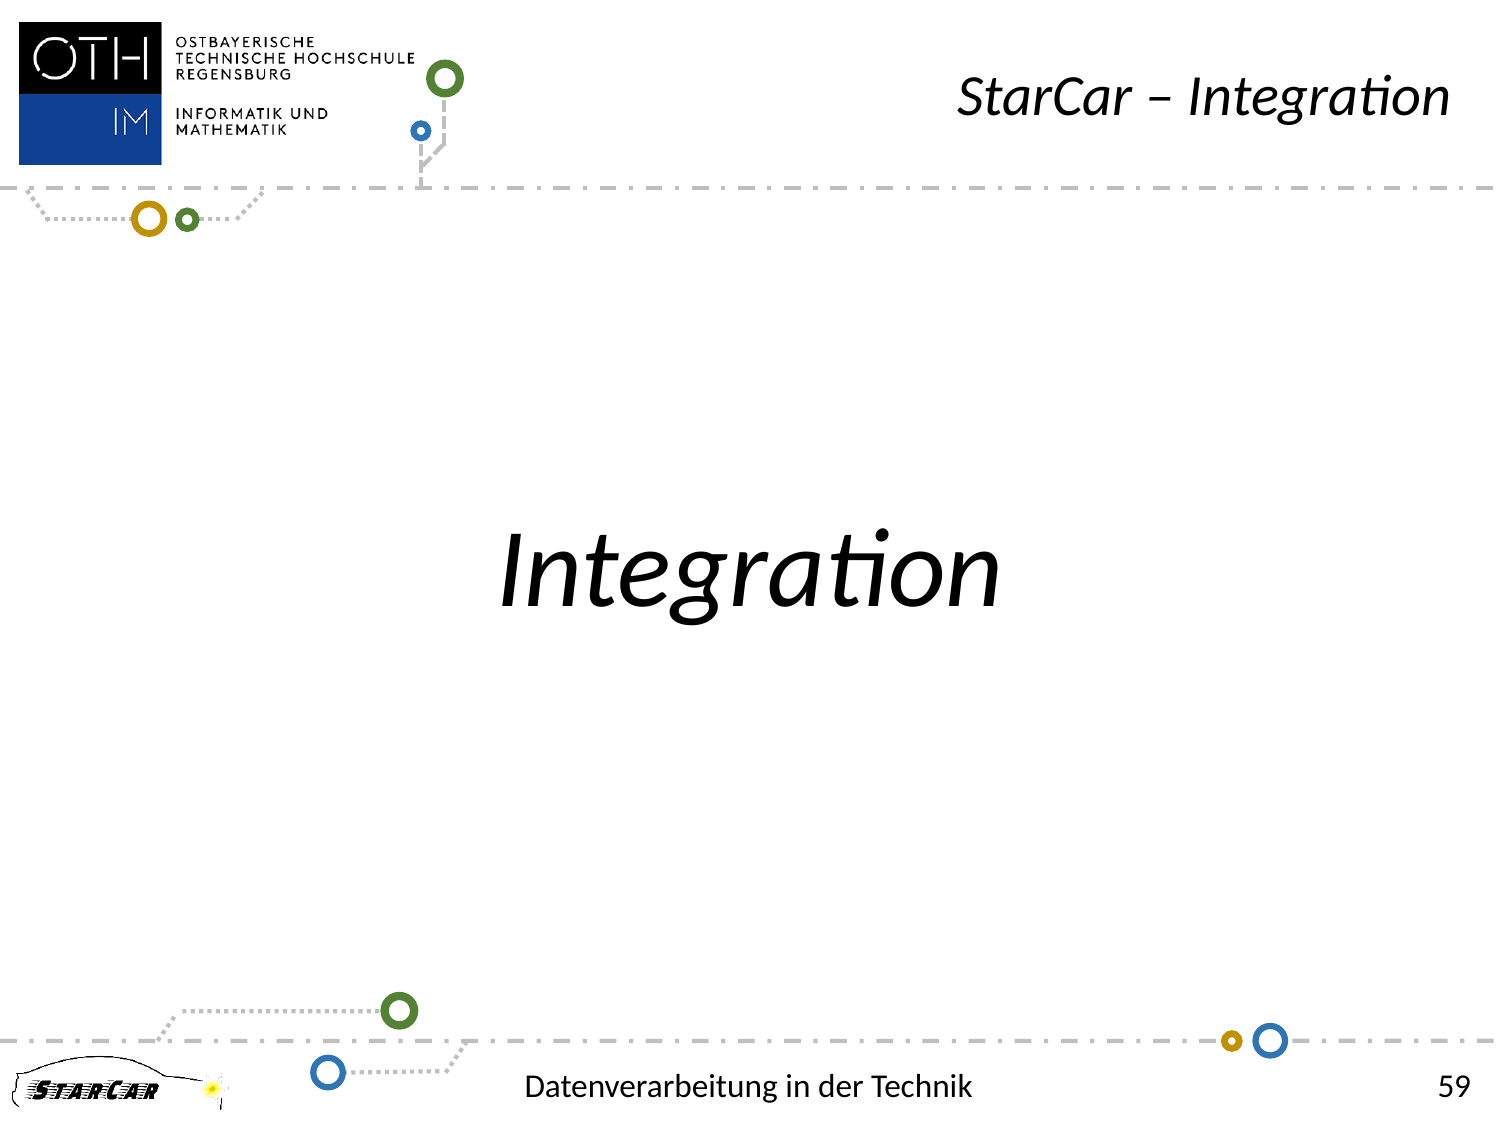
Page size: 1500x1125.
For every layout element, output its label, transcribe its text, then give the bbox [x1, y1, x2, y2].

picture [417, 127, 424, 134]
list StarCar – Integration [478, 21, 1452, 164]
picture [0, 1053, 46, 1111]
picture [19, 22, 428, 165]
text_box Integration [242, 486, 1258, 637]
footer Datenverarbeitung in der Technik [46, 1042, 1452, 1125]
